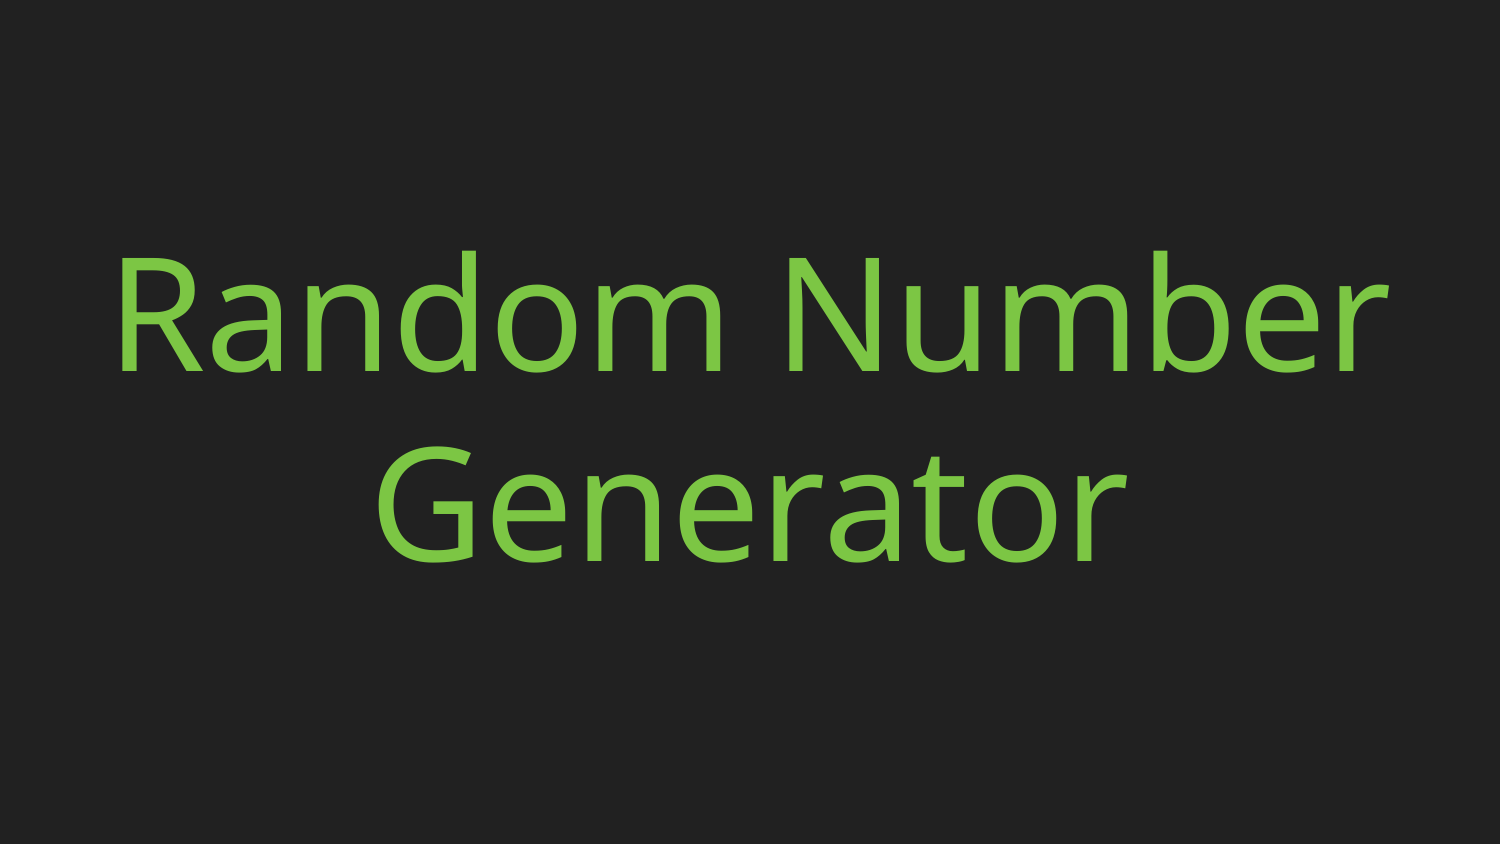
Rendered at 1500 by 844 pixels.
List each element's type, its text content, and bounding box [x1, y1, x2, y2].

title Random Number Generator [51, 285, 1449, 608]
